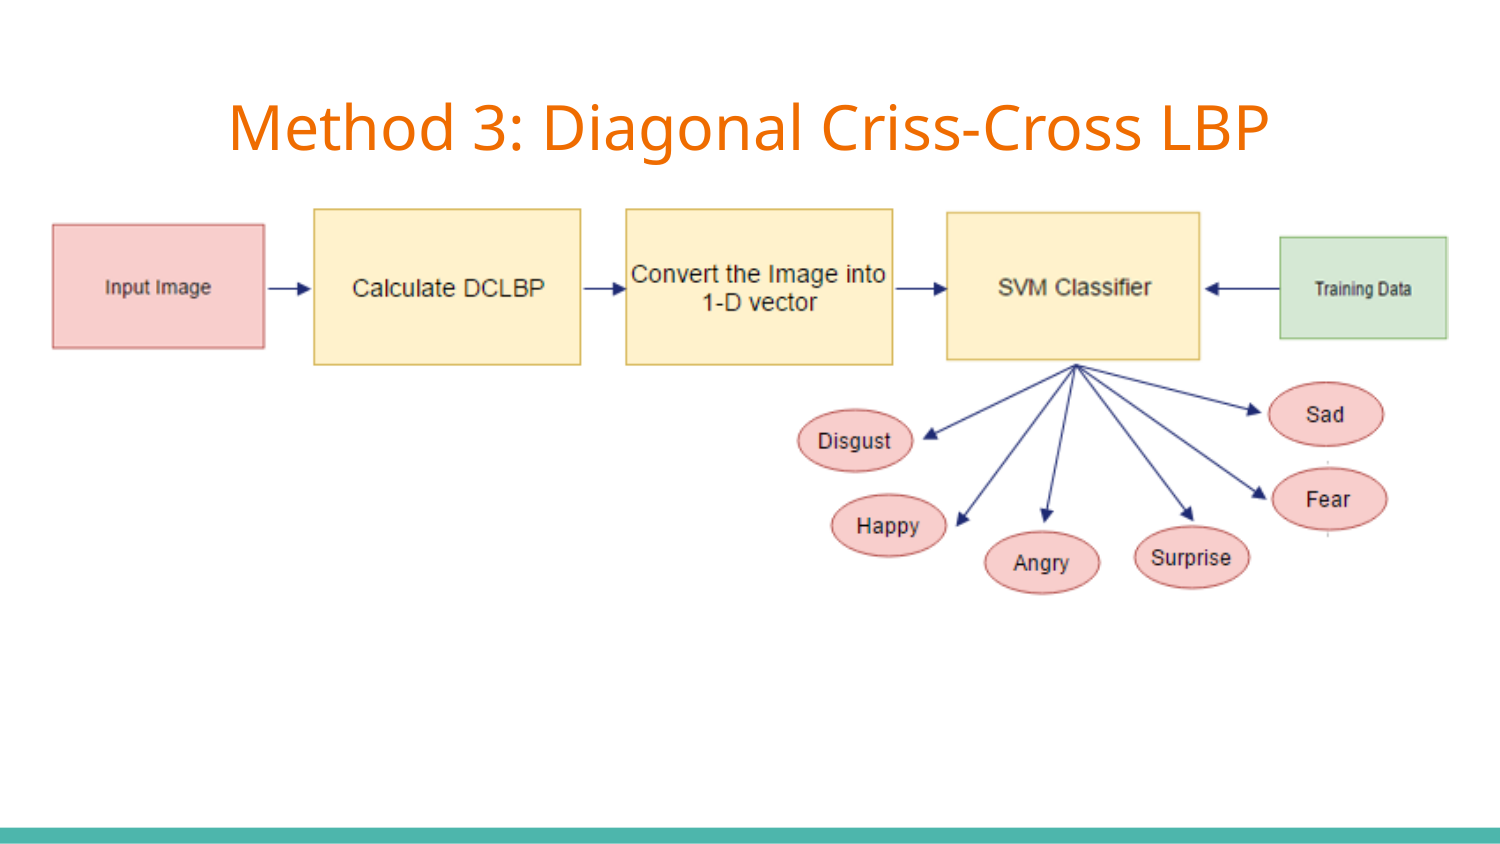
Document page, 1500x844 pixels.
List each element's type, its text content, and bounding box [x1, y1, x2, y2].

picture [50, 207, 1450, 601]
title Method 3: Diagonal Criss-Cross LBP [51, 72, 1449, 189]
